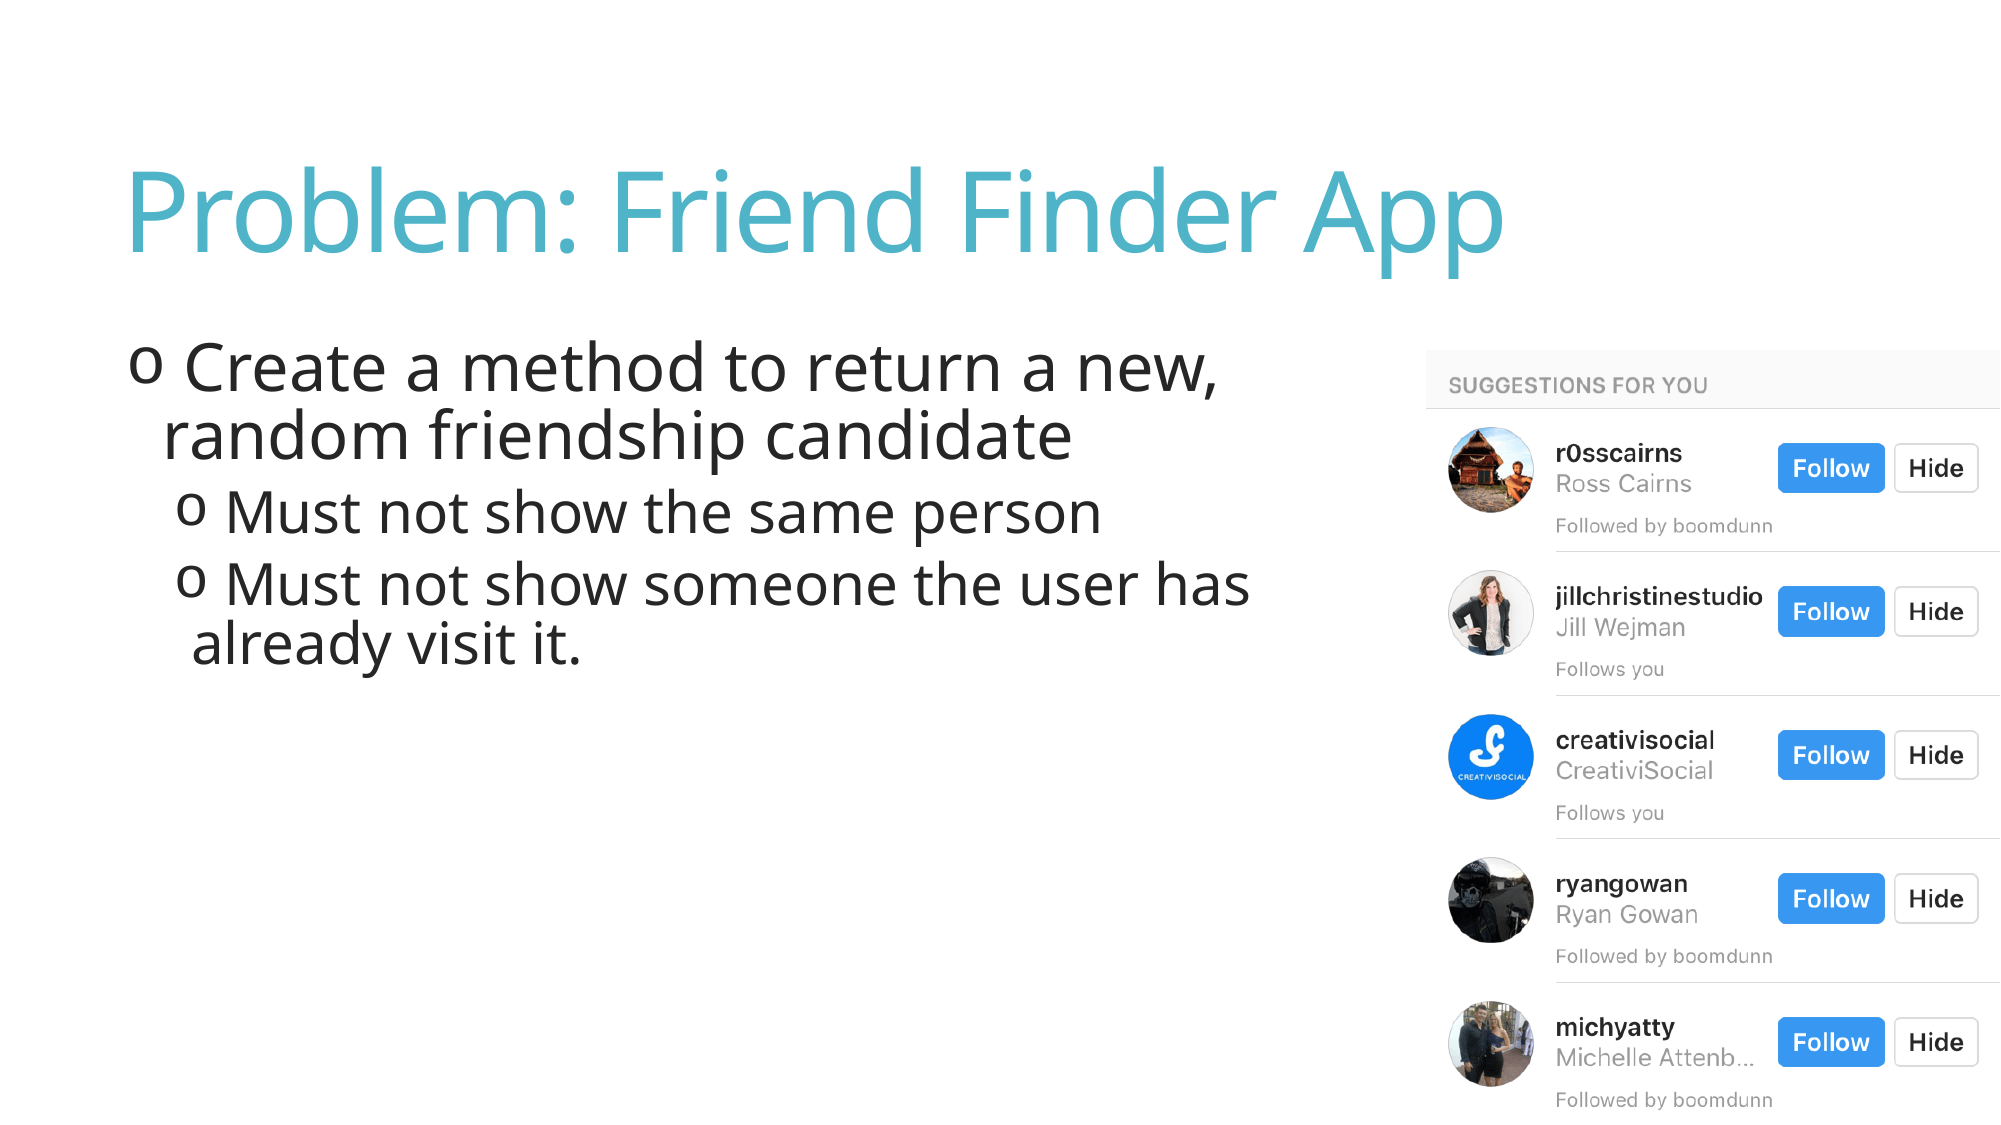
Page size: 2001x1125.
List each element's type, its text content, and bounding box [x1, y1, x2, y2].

title Problem: Friend Finder App [107, 81, 1875, 354]
list Create a method to return a new, random friendship candidate Must not show the same person Must not show someone the user has already visit it. [111, 329, 1438, 1076]
picture [1426, 350, 2000, 1125]
